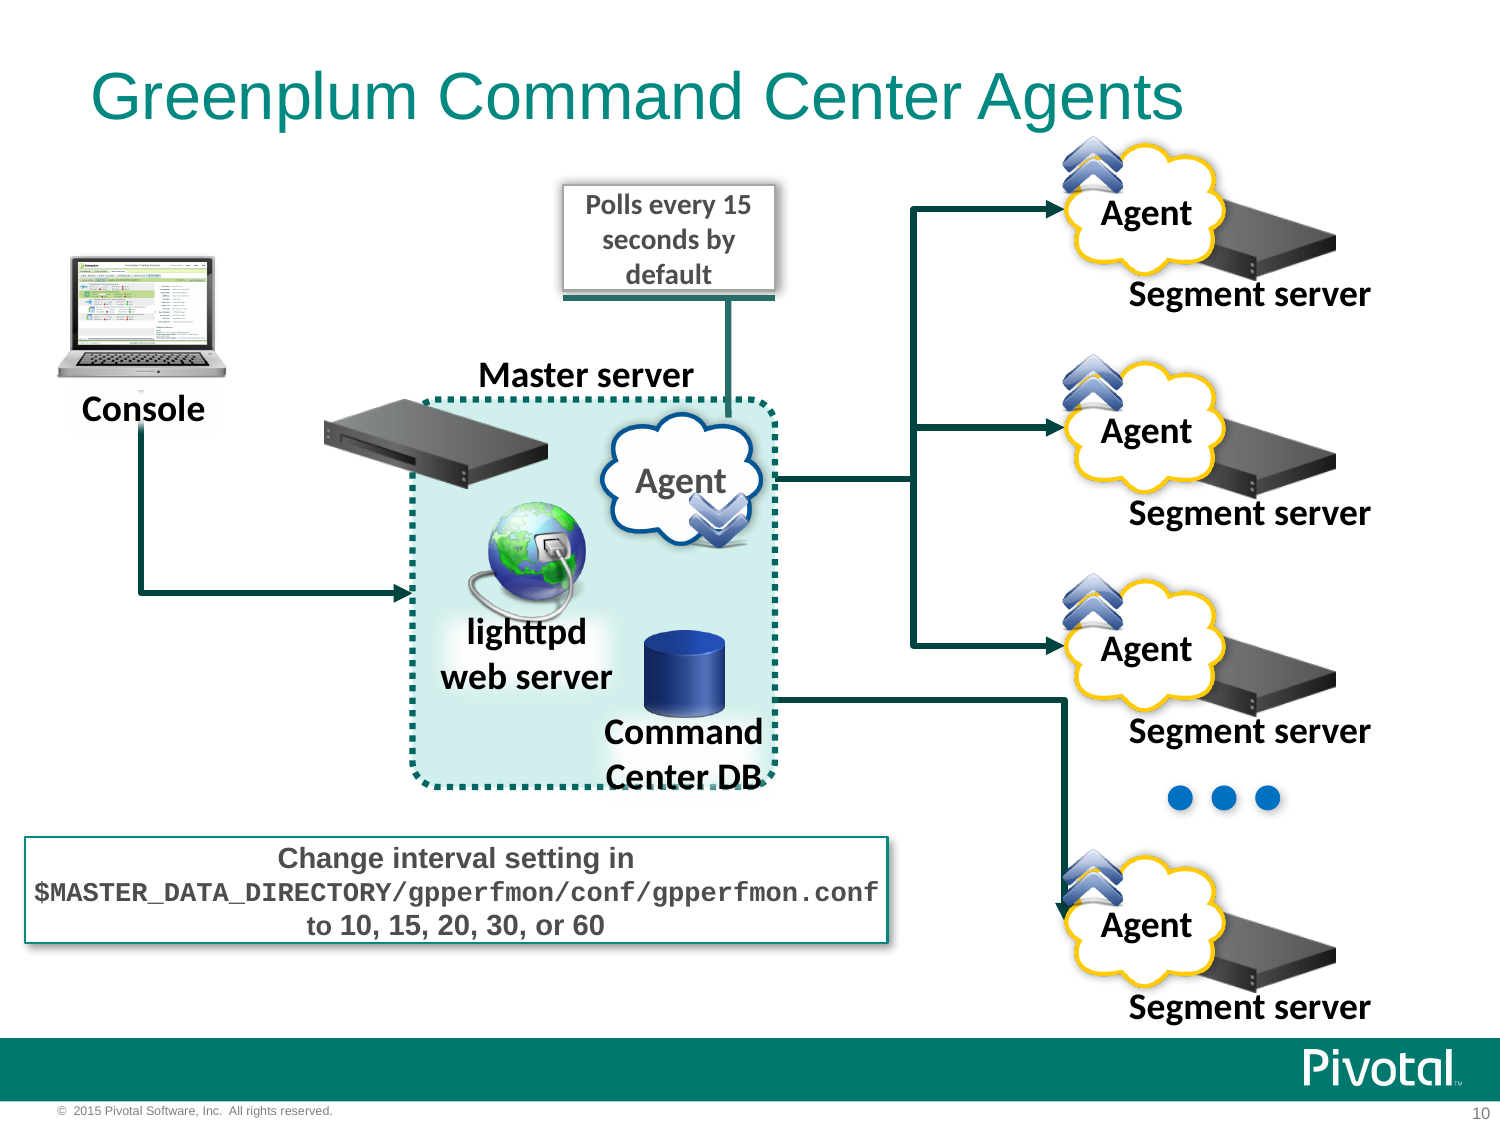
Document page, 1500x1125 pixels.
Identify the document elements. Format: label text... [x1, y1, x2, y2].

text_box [24, 130, 1388, 1036]
title Greenplum Command Center Agents [75, 45, 1425, 233]
picture [1304, 1049, 1462, 1086]
